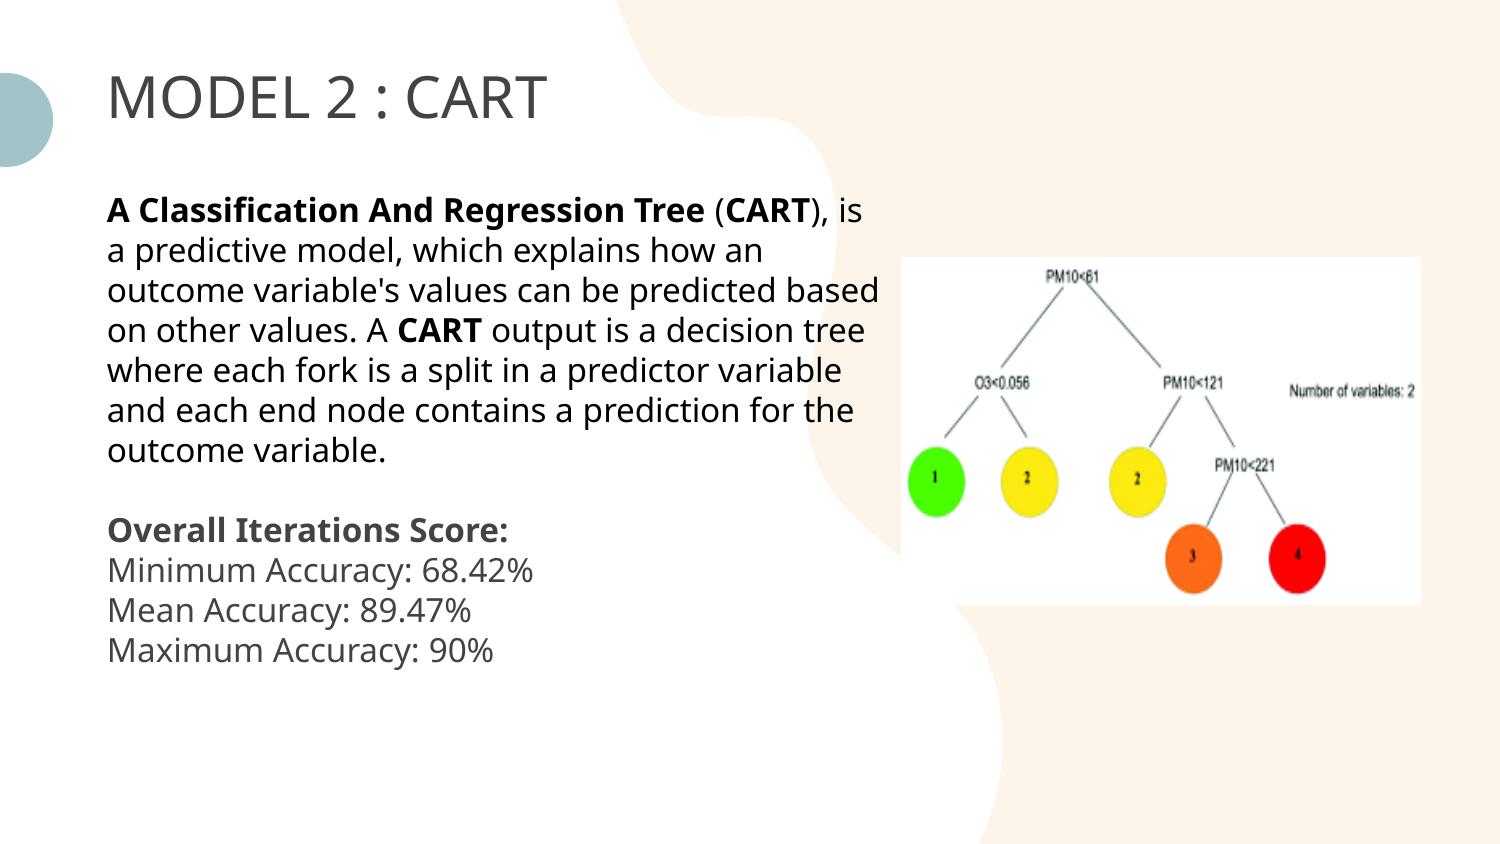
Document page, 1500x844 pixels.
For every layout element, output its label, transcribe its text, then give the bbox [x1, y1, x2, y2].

title MODEL 2 : CART [91, 44, 1409, 139]
text_box A Classification And Regression Tree (CART), is a predictive model, which explains how an outcome variable's values can be predicted based on other values. A CART output is a decision tree where each fork is a split in a predictor variable and each end node contains a prediction for the outcome variable. Overall Iterations Score: Minimum Accuracy: 68.42% Mean Accuracy: 89.47% Maximum Accuracy: 90% [91, 138, 902, 724]
picture [901, 257, 1422, 606]
